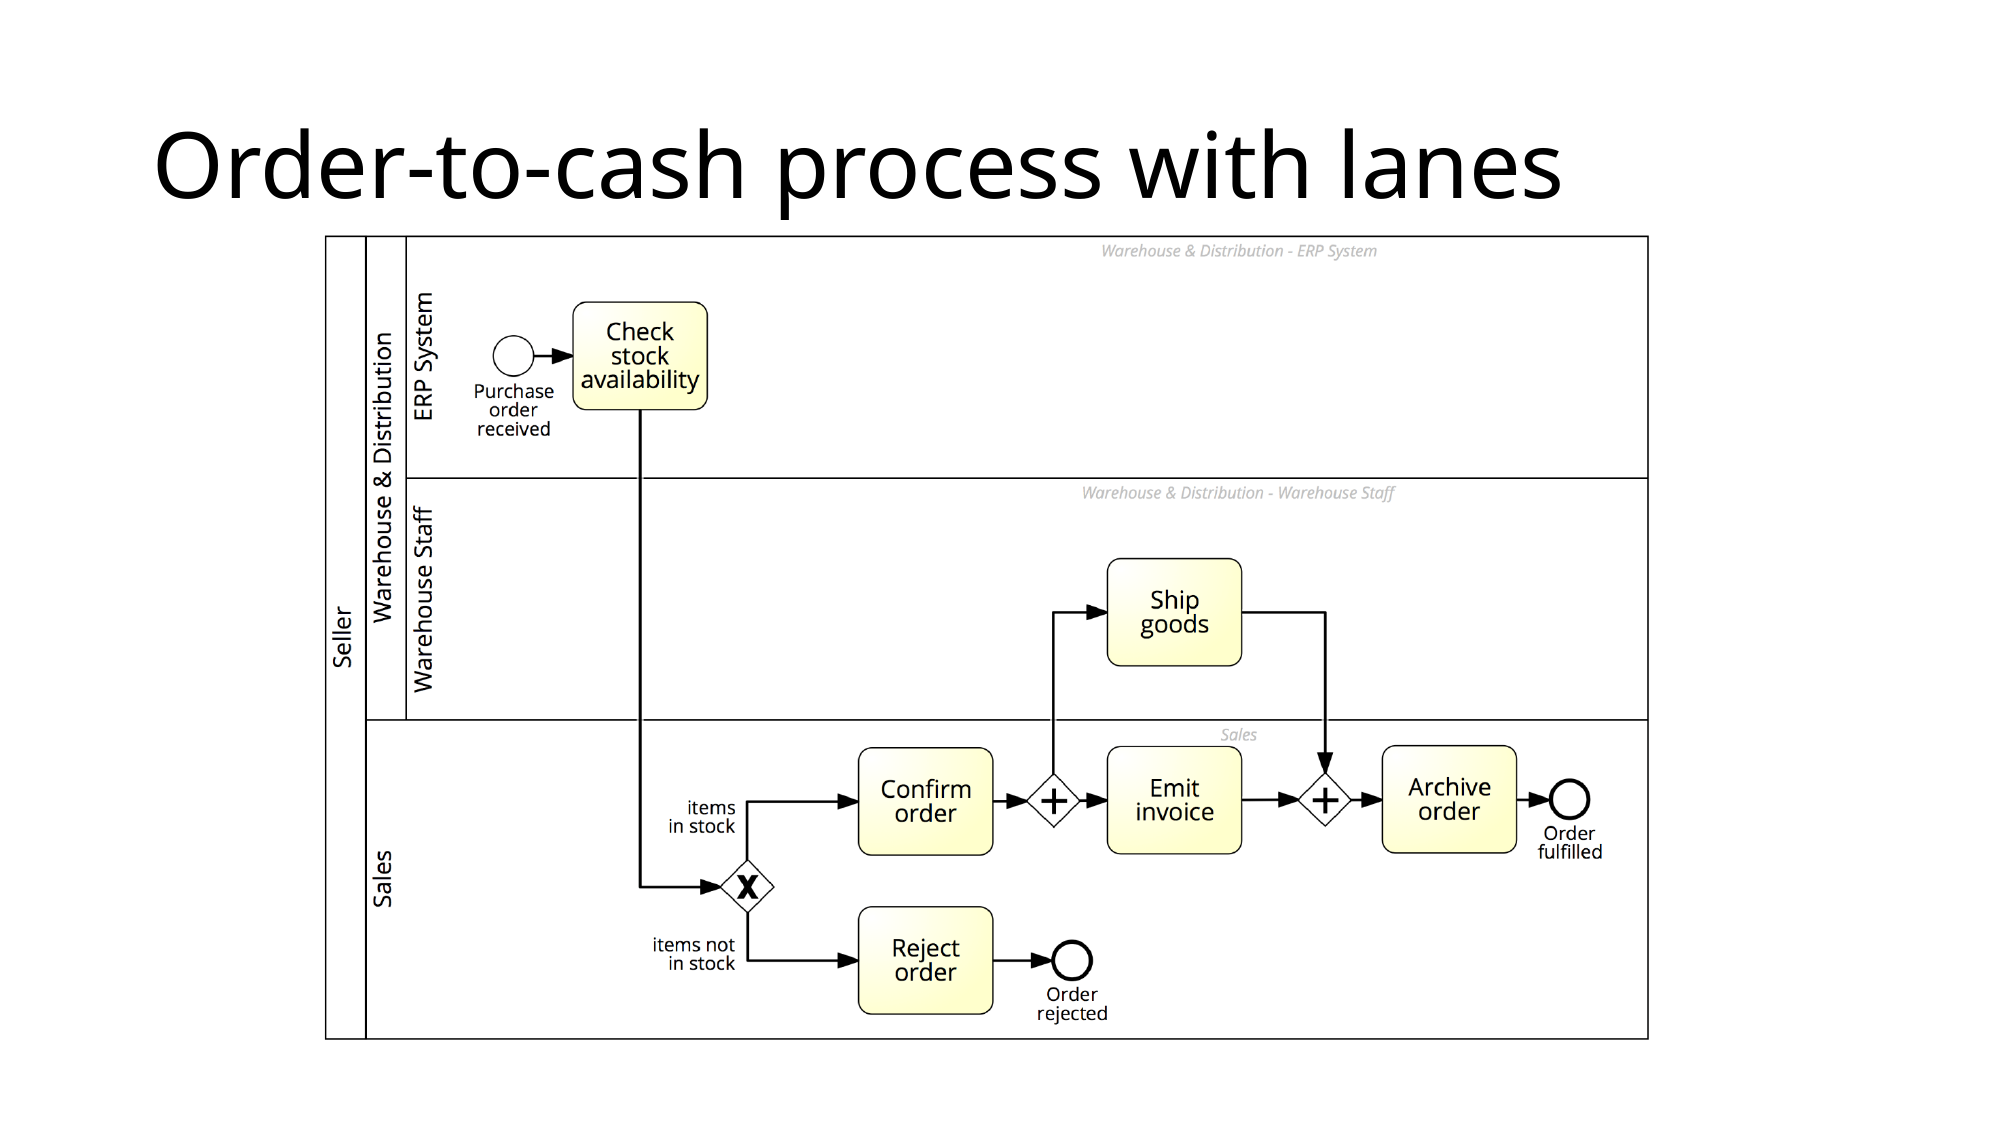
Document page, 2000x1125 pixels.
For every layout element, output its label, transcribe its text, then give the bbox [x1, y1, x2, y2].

picture [319, 225, 1654, 1045]
title Order-to-cash process with lanes [137, 59, 1862, 278]
